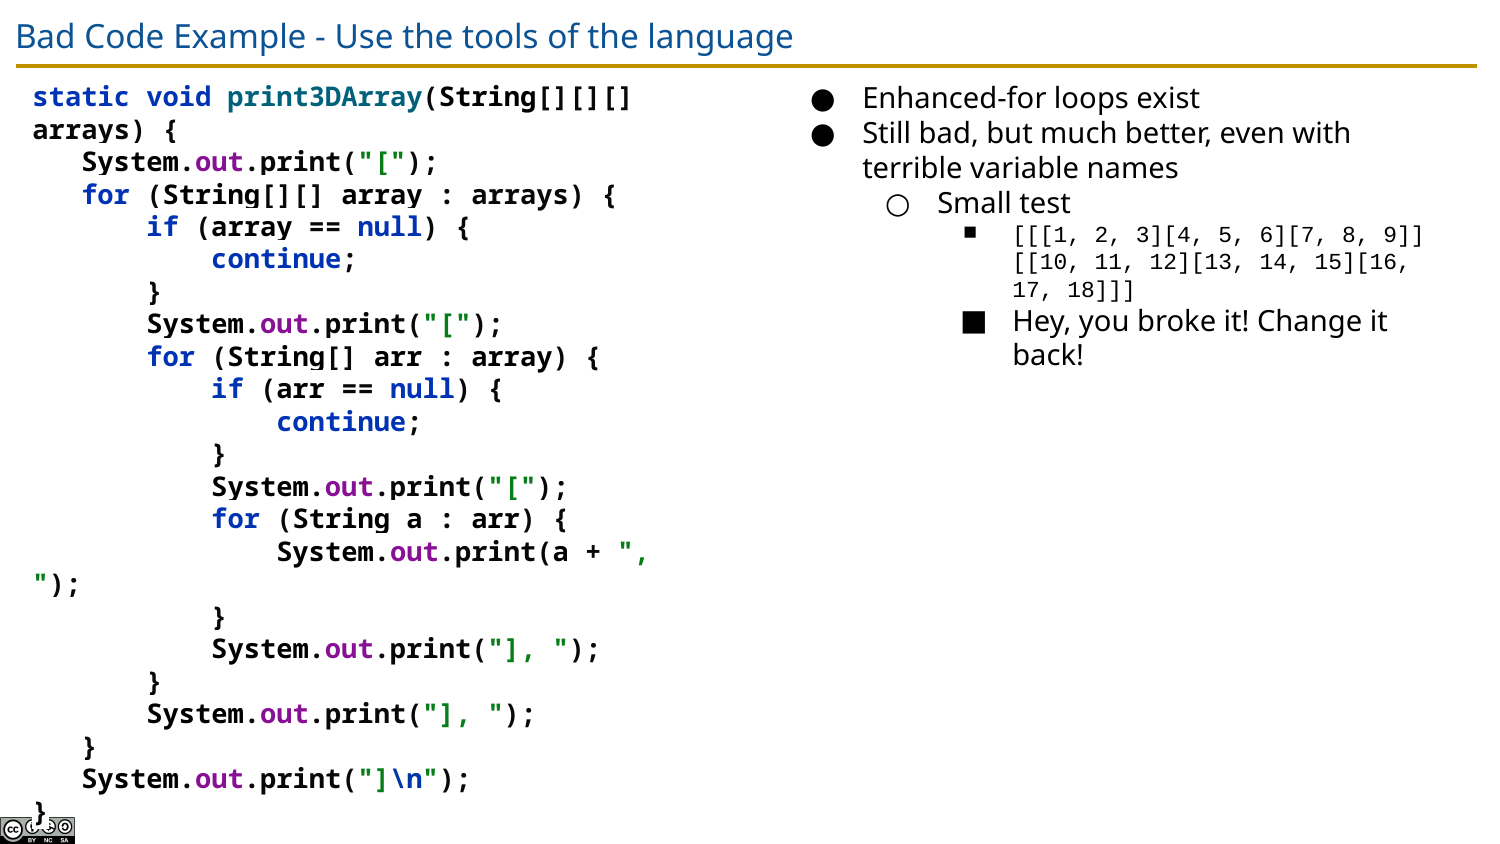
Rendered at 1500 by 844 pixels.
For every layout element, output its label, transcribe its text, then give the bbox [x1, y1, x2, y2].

picture [0, 817, 75, 844]
text_box Enhanced-for loops exist Still bad, but much better, even with terrible variable names Small test [[[1, 2, 3][4, 5, 6][7, 8, 9]][[10, 11, 12][13, 14, 15][16, 17, 18]]] Hey, you broke it! Change it back! [772, 64, 1461, 766]
list static void print3DArray(String[][][] arrays) { System.out.print("["); for (String[][] array : arrays) { if (array == null) { continue; } System.out.print("["); for (String[] arr : array) { if (arr == null) { continue; } System.out.print("["); for (String a : arr) { System.out.print(a + ", "); } System.out.print("], "); } System.out.print("], "); } System.out.print("]\n"); } [17, 64, 718, 834]
title Bad Code Example - Use the tools of the language [0, 0, 1398, 65]
